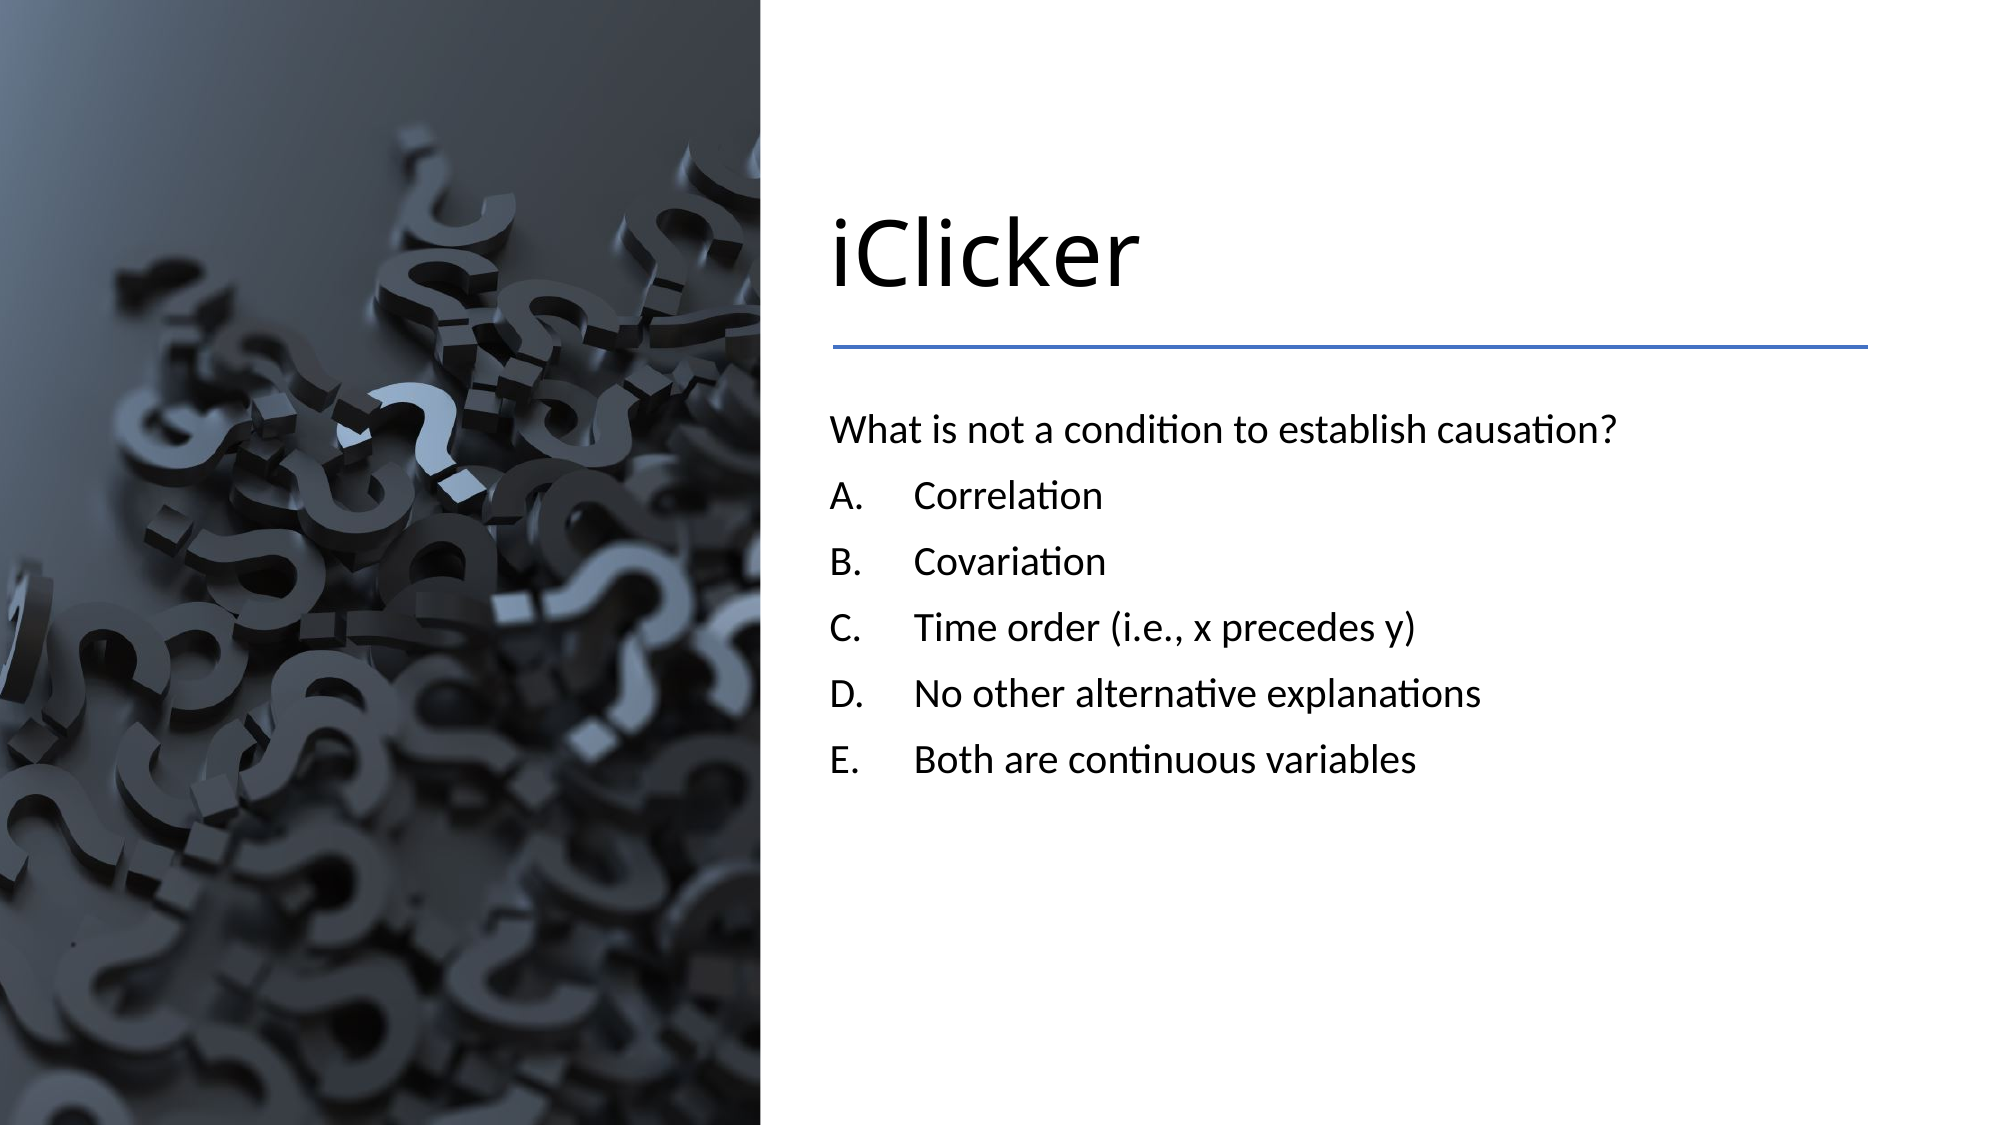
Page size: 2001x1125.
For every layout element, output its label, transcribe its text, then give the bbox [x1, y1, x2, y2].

picture [0, 0, 761, 1125]
title iClicker [814, 103, 1895, 315]
list What is not a condition to establish causation? Correlation Covariation Time order (i.e., x precedes y) No other alternative explanations Both are continuous variables [814, 399, 1895, 1021]
